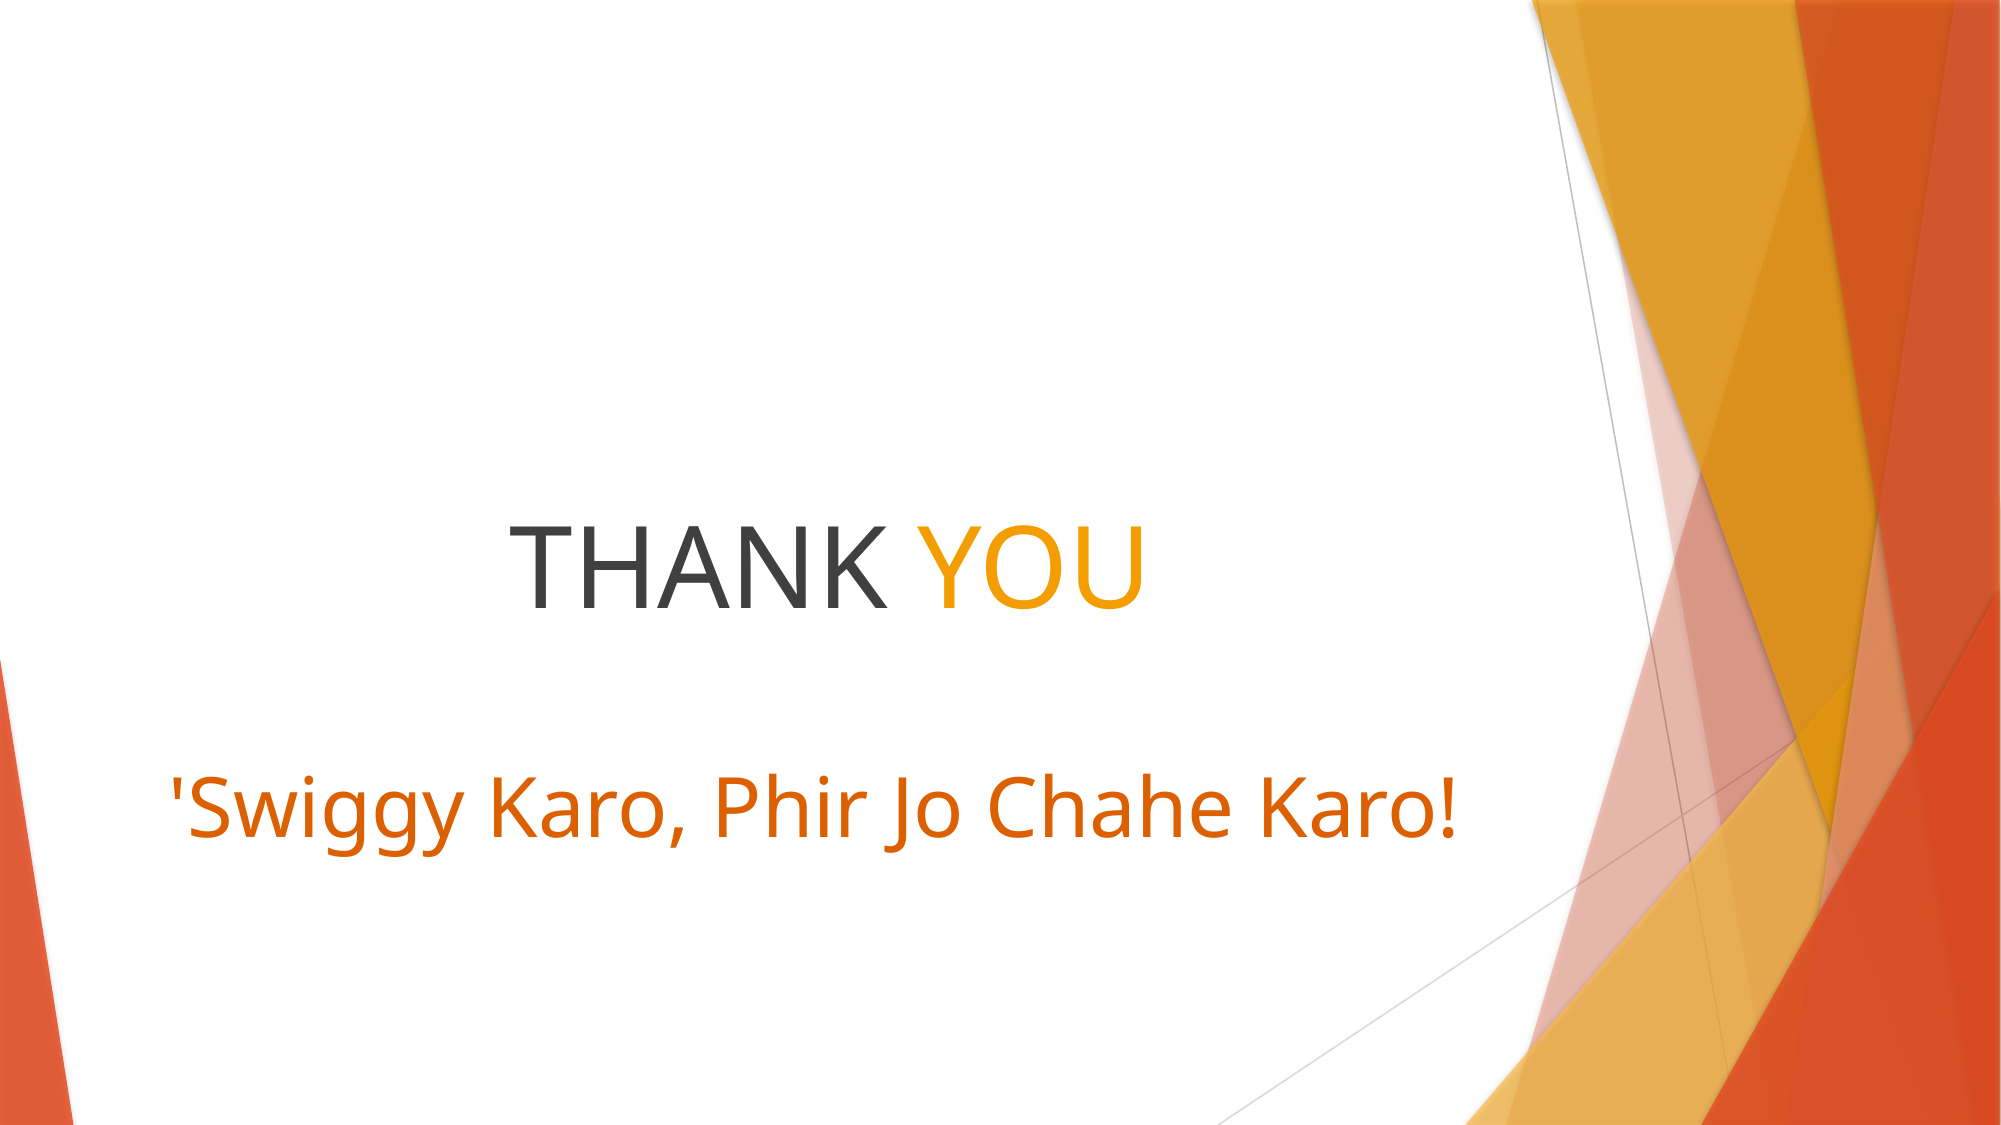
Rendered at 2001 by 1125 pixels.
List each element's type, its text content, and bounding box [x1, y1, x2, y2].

text_box 'Swiggy Karo, Phir Jo Chahe Karo! [153, 696, 1534, 862]
list THANK YOU [241, 486, 1421, 639]
